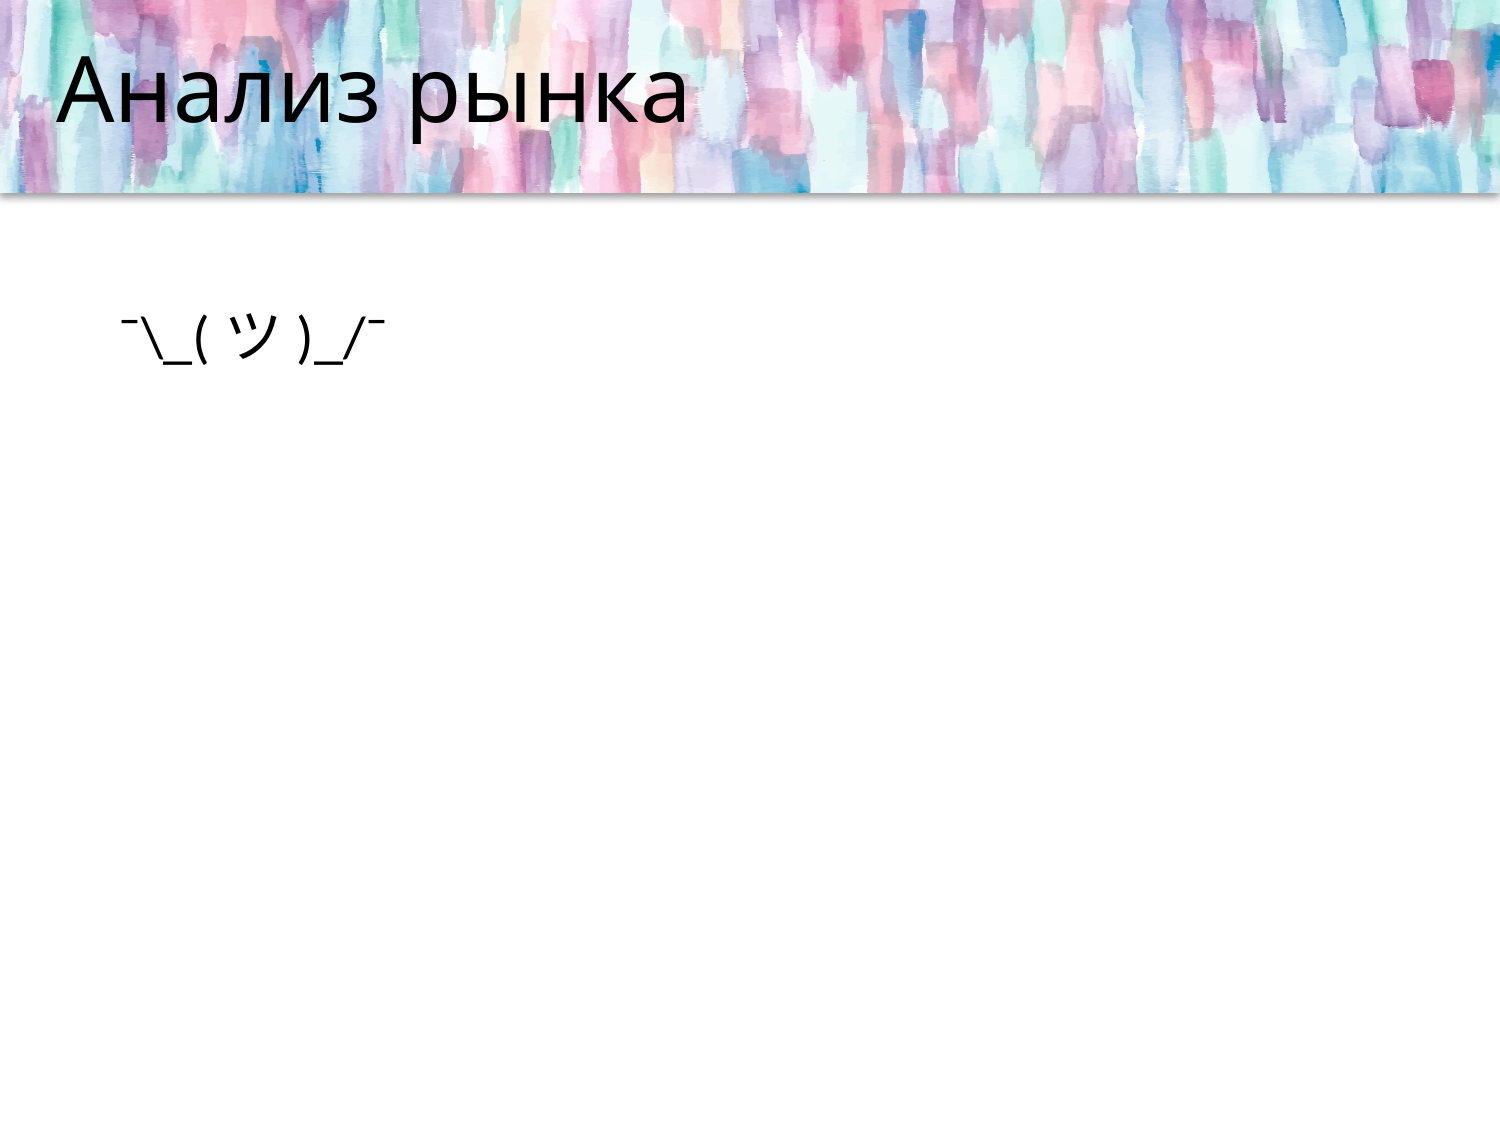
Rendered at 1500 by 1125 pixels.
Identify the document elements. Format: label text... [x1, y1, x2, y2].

picture [0, 0, 1500, 193]
list ¯\_(ツ)_/¯ [103, 299, 1397, 1014]
title Анализ рынка [41, 30, 1336, 156]
